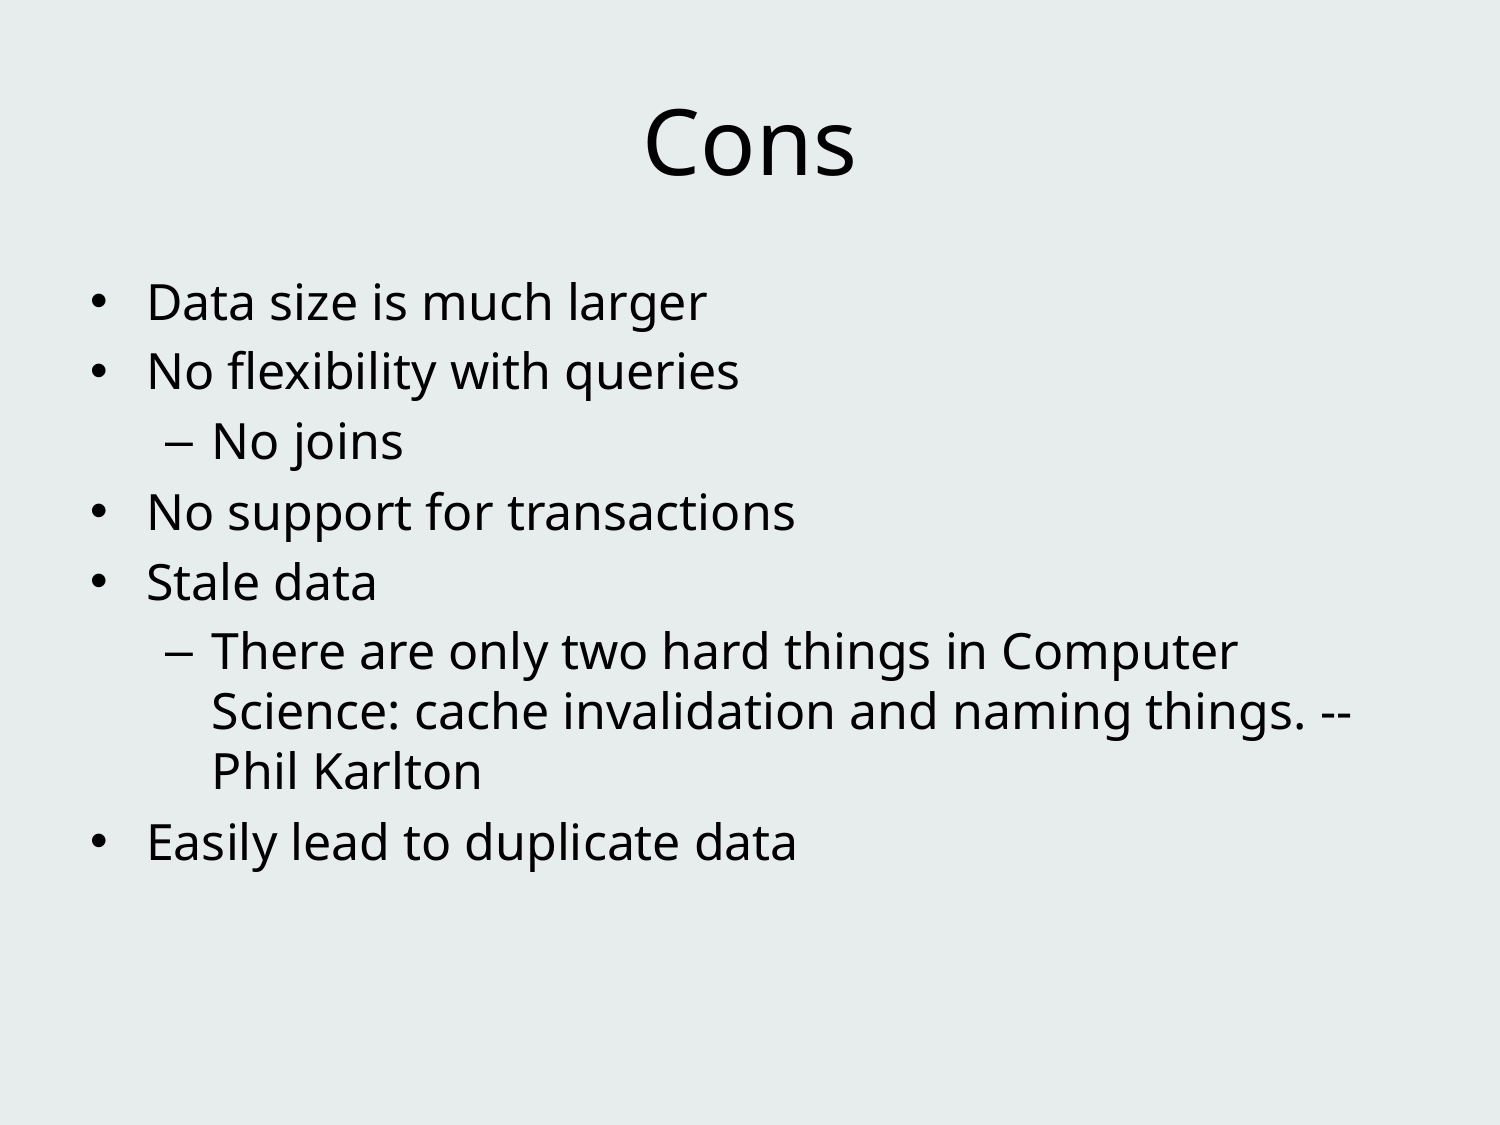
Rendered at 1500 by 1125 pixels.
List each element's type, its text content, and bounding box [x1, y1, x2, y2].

list Data size is much larger No flexibility with queries No joins No support for transactions Stale data There are only two hard things in Computer Science: cache invalidation and naming things. -- Phil Karlton Easily lead to duplicate data [75, 262, 1425, 1005]
title Cons [75, 45, 1425, 233]
